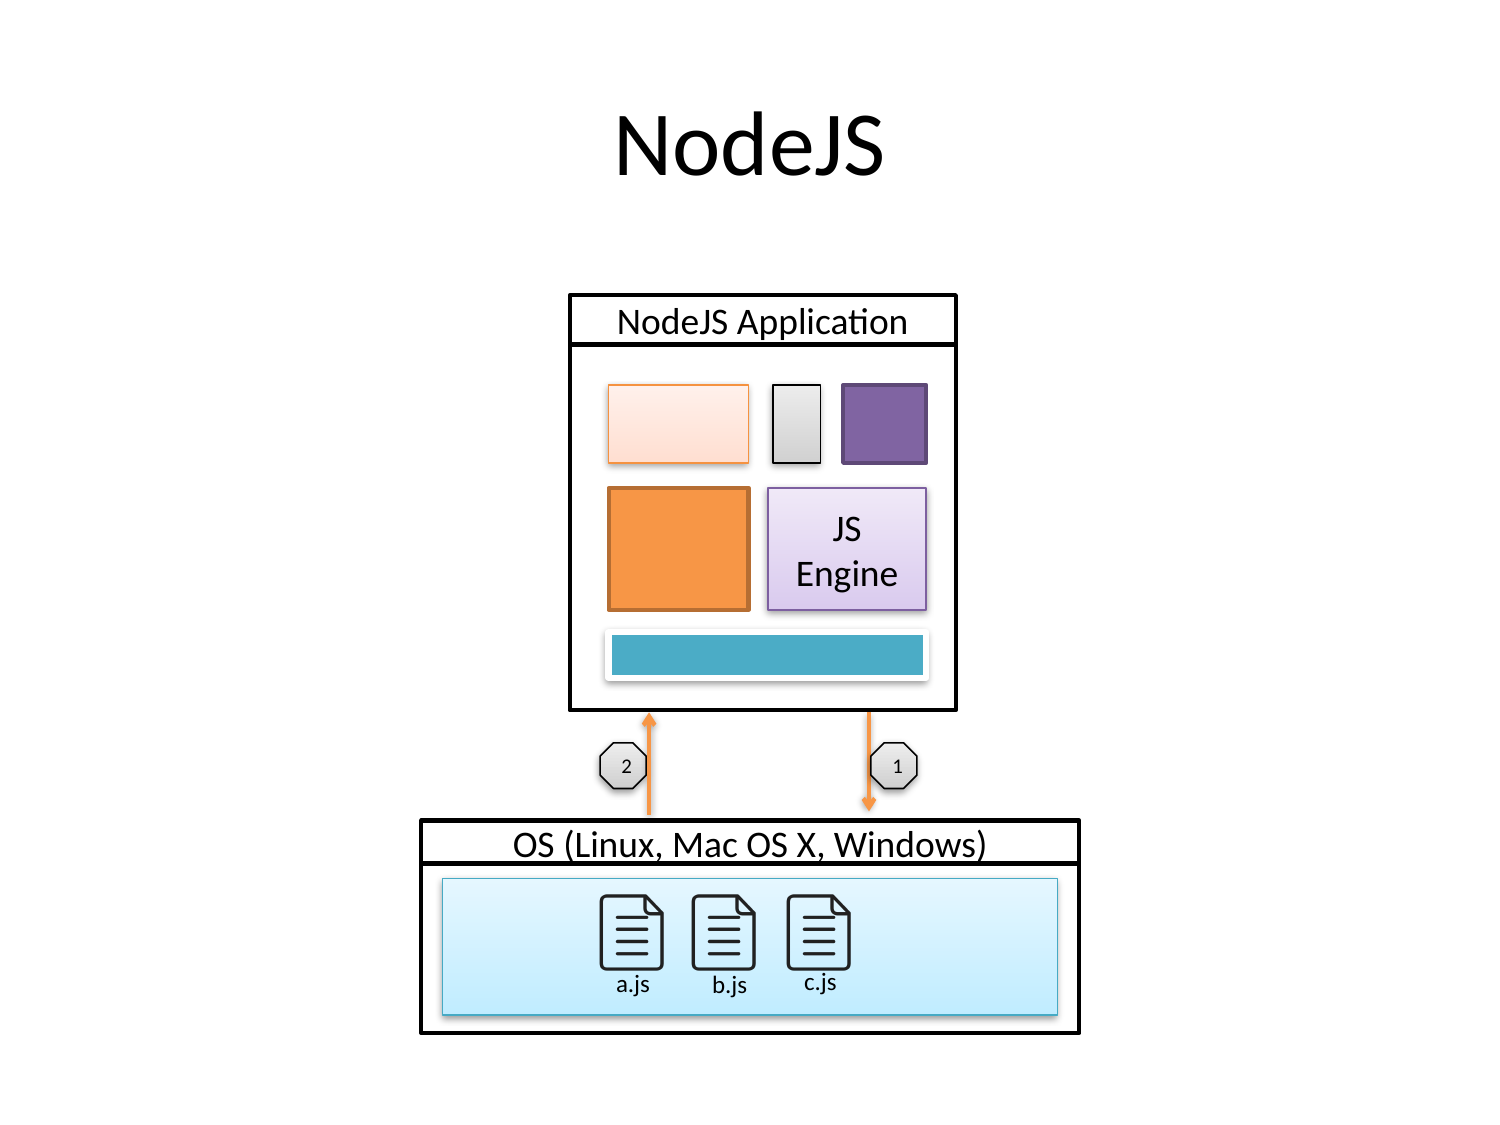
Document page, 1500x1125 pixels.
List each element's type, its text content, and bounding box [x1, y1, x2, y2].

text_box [569, 294, 957, 711]
picture [684, 894, 764, 972]
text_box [421, 820, 1080, 1034]
picture [778, 894, 858, 972]
table_header Class [650, 717, 655, 812]
text_box 1 [873, 742, 918, 790]
text_box 2 [599, 742, 642, 790]
table_header Class [644, 717, 648, 812]
picture [592, 894, 671, 972]
title NodeJS [75, 45, 1425, 233]
